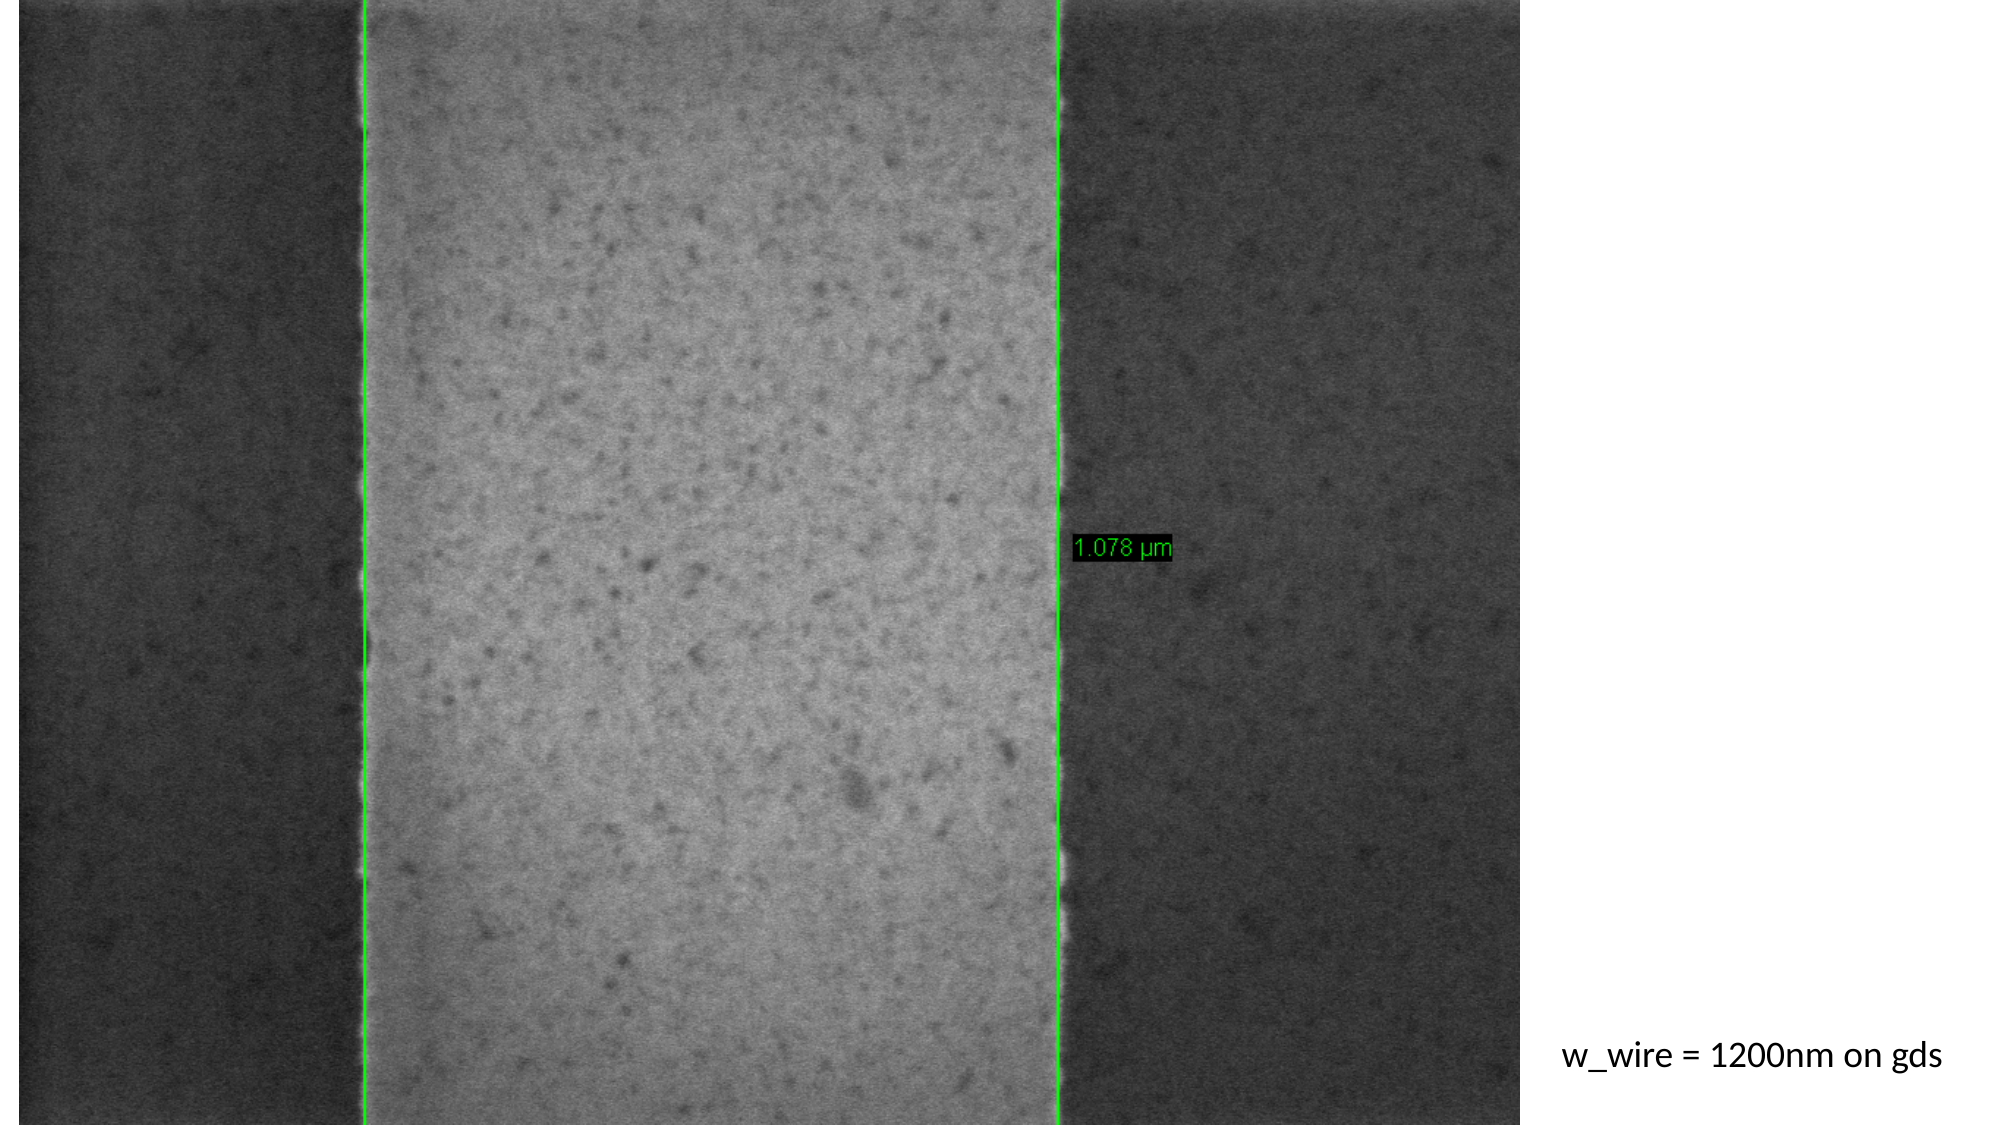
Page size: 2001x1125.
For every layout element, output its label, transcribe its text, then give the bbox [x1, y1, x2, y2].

picture [19, 0, 1520, 1125]
text_box w_wire = 1200nm on gds [1546, 1022, 1959, 1082]
